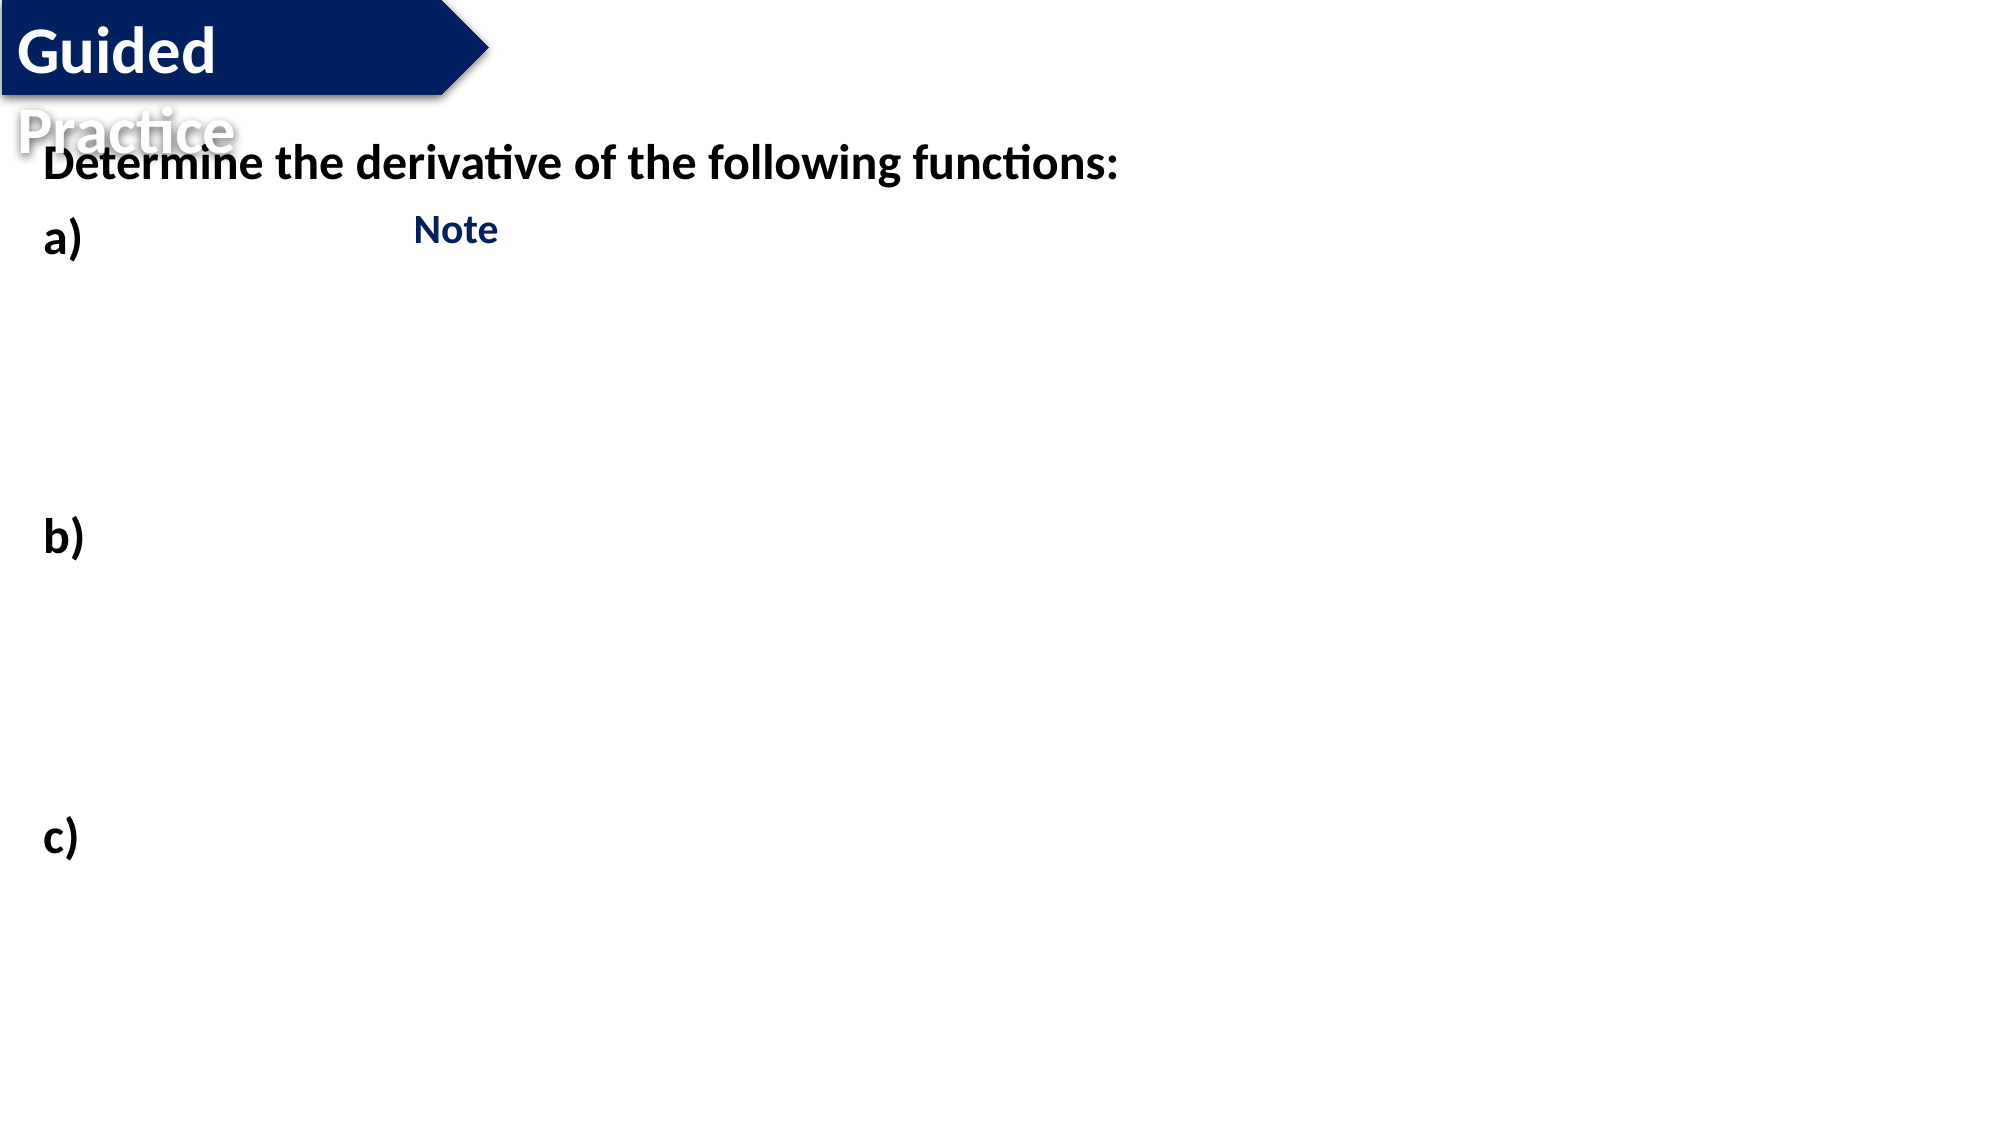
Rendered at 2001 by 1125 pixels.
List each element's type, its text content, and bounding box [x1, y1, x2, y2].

text_box Guided Practice [2, 0, 489, 95]
